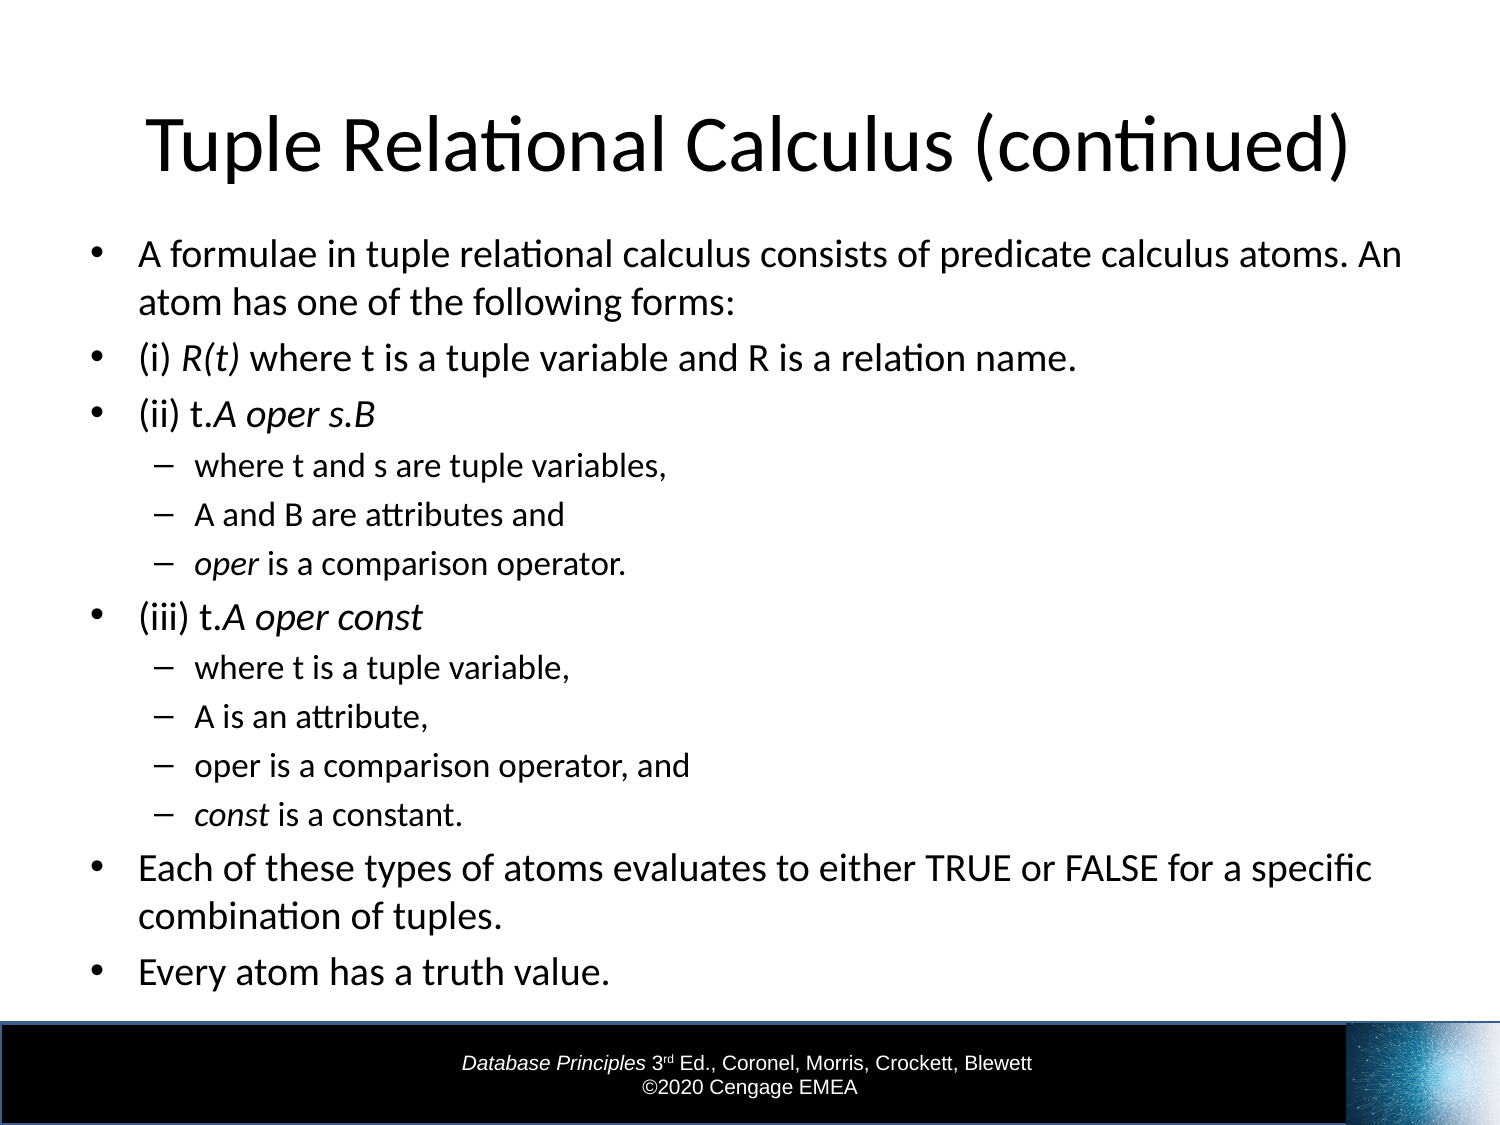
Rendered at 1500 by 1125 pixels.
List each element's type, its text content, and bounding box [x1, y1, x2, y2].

title Tuple Relational Calculus (continued) [75, 45, 1425, 219]
picture [1346, 1023, 1500, 1125]
list A formulae in tuple relational calculus consists of predicate calculus atoms. An atom has one of the following forms: (i) R(t) where t is a tuple variable and R is a relation name. (ii) t.A oper s.B where t and s are tuple variables, A and B are attributes and oper is a comparison operator. (iii) t.A oper const where t is a tuple variable, A is an attribute, oper is a comparison operator, and const is a constant. Each of these types of atoms evaluates to either TRUE or FALSE for a specific combination of tuples. Every atom has a truth value. [75, 219, 1425, 1005]
